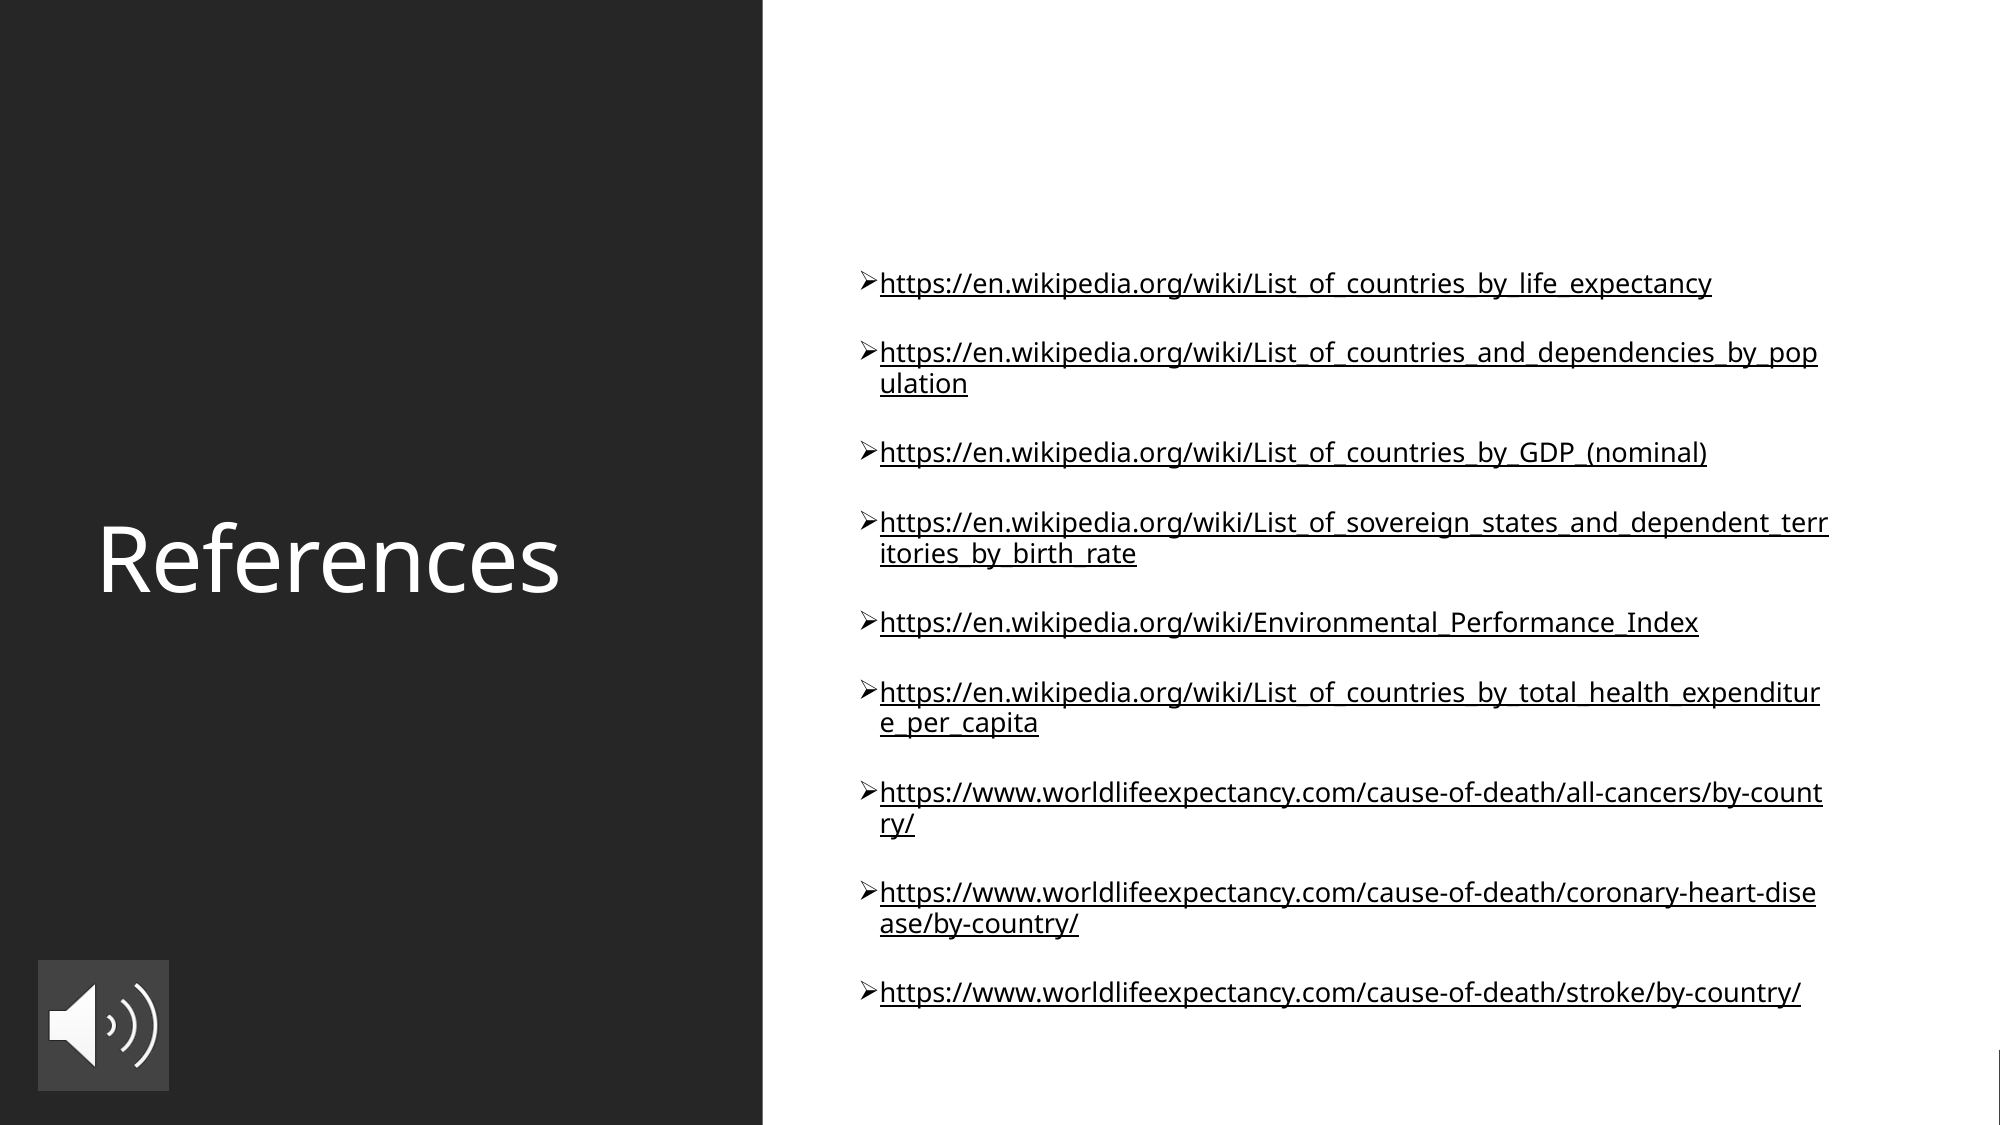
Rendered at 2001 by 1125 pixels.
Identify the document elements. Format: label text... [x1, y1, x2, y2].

text_box [764, 0, 2000, 1125]
title References [80, 99, 679, 1026]
text_box [0, 0, 764, 1125]
list https://en.wikipedia.org/wiki/List_of_countries_by_life_expectancy https://en.wikipedia.org/wiki/List_of_countries_and_dependencies_by_population https://en.wikipedia.org/wiki/List_of_countries_by_GDP_(nominal) https://en.wikipedia.org/wiki/List_of_sovereign_states_and_dependent_territories_by_birth_rate https://en.wikipedia.org/wiki/Environmental_Performance_Index https://en.wikipedia.org/wiki/List_of_countries_by_total_health_expenditure_per_capita https://www.worldlifeexpectancy.com/cause-of-death/all-cancers/by-country/ https://www.worldlifeexpectancy.com/cause-of-death/coronary-heart-disease/by-country/ https://www.worldlifeexpectancy.com/cause-of-death/stroke/by-country/ [858, 99, 1830, 1026]
picture [36, 958, 171, 1093]
